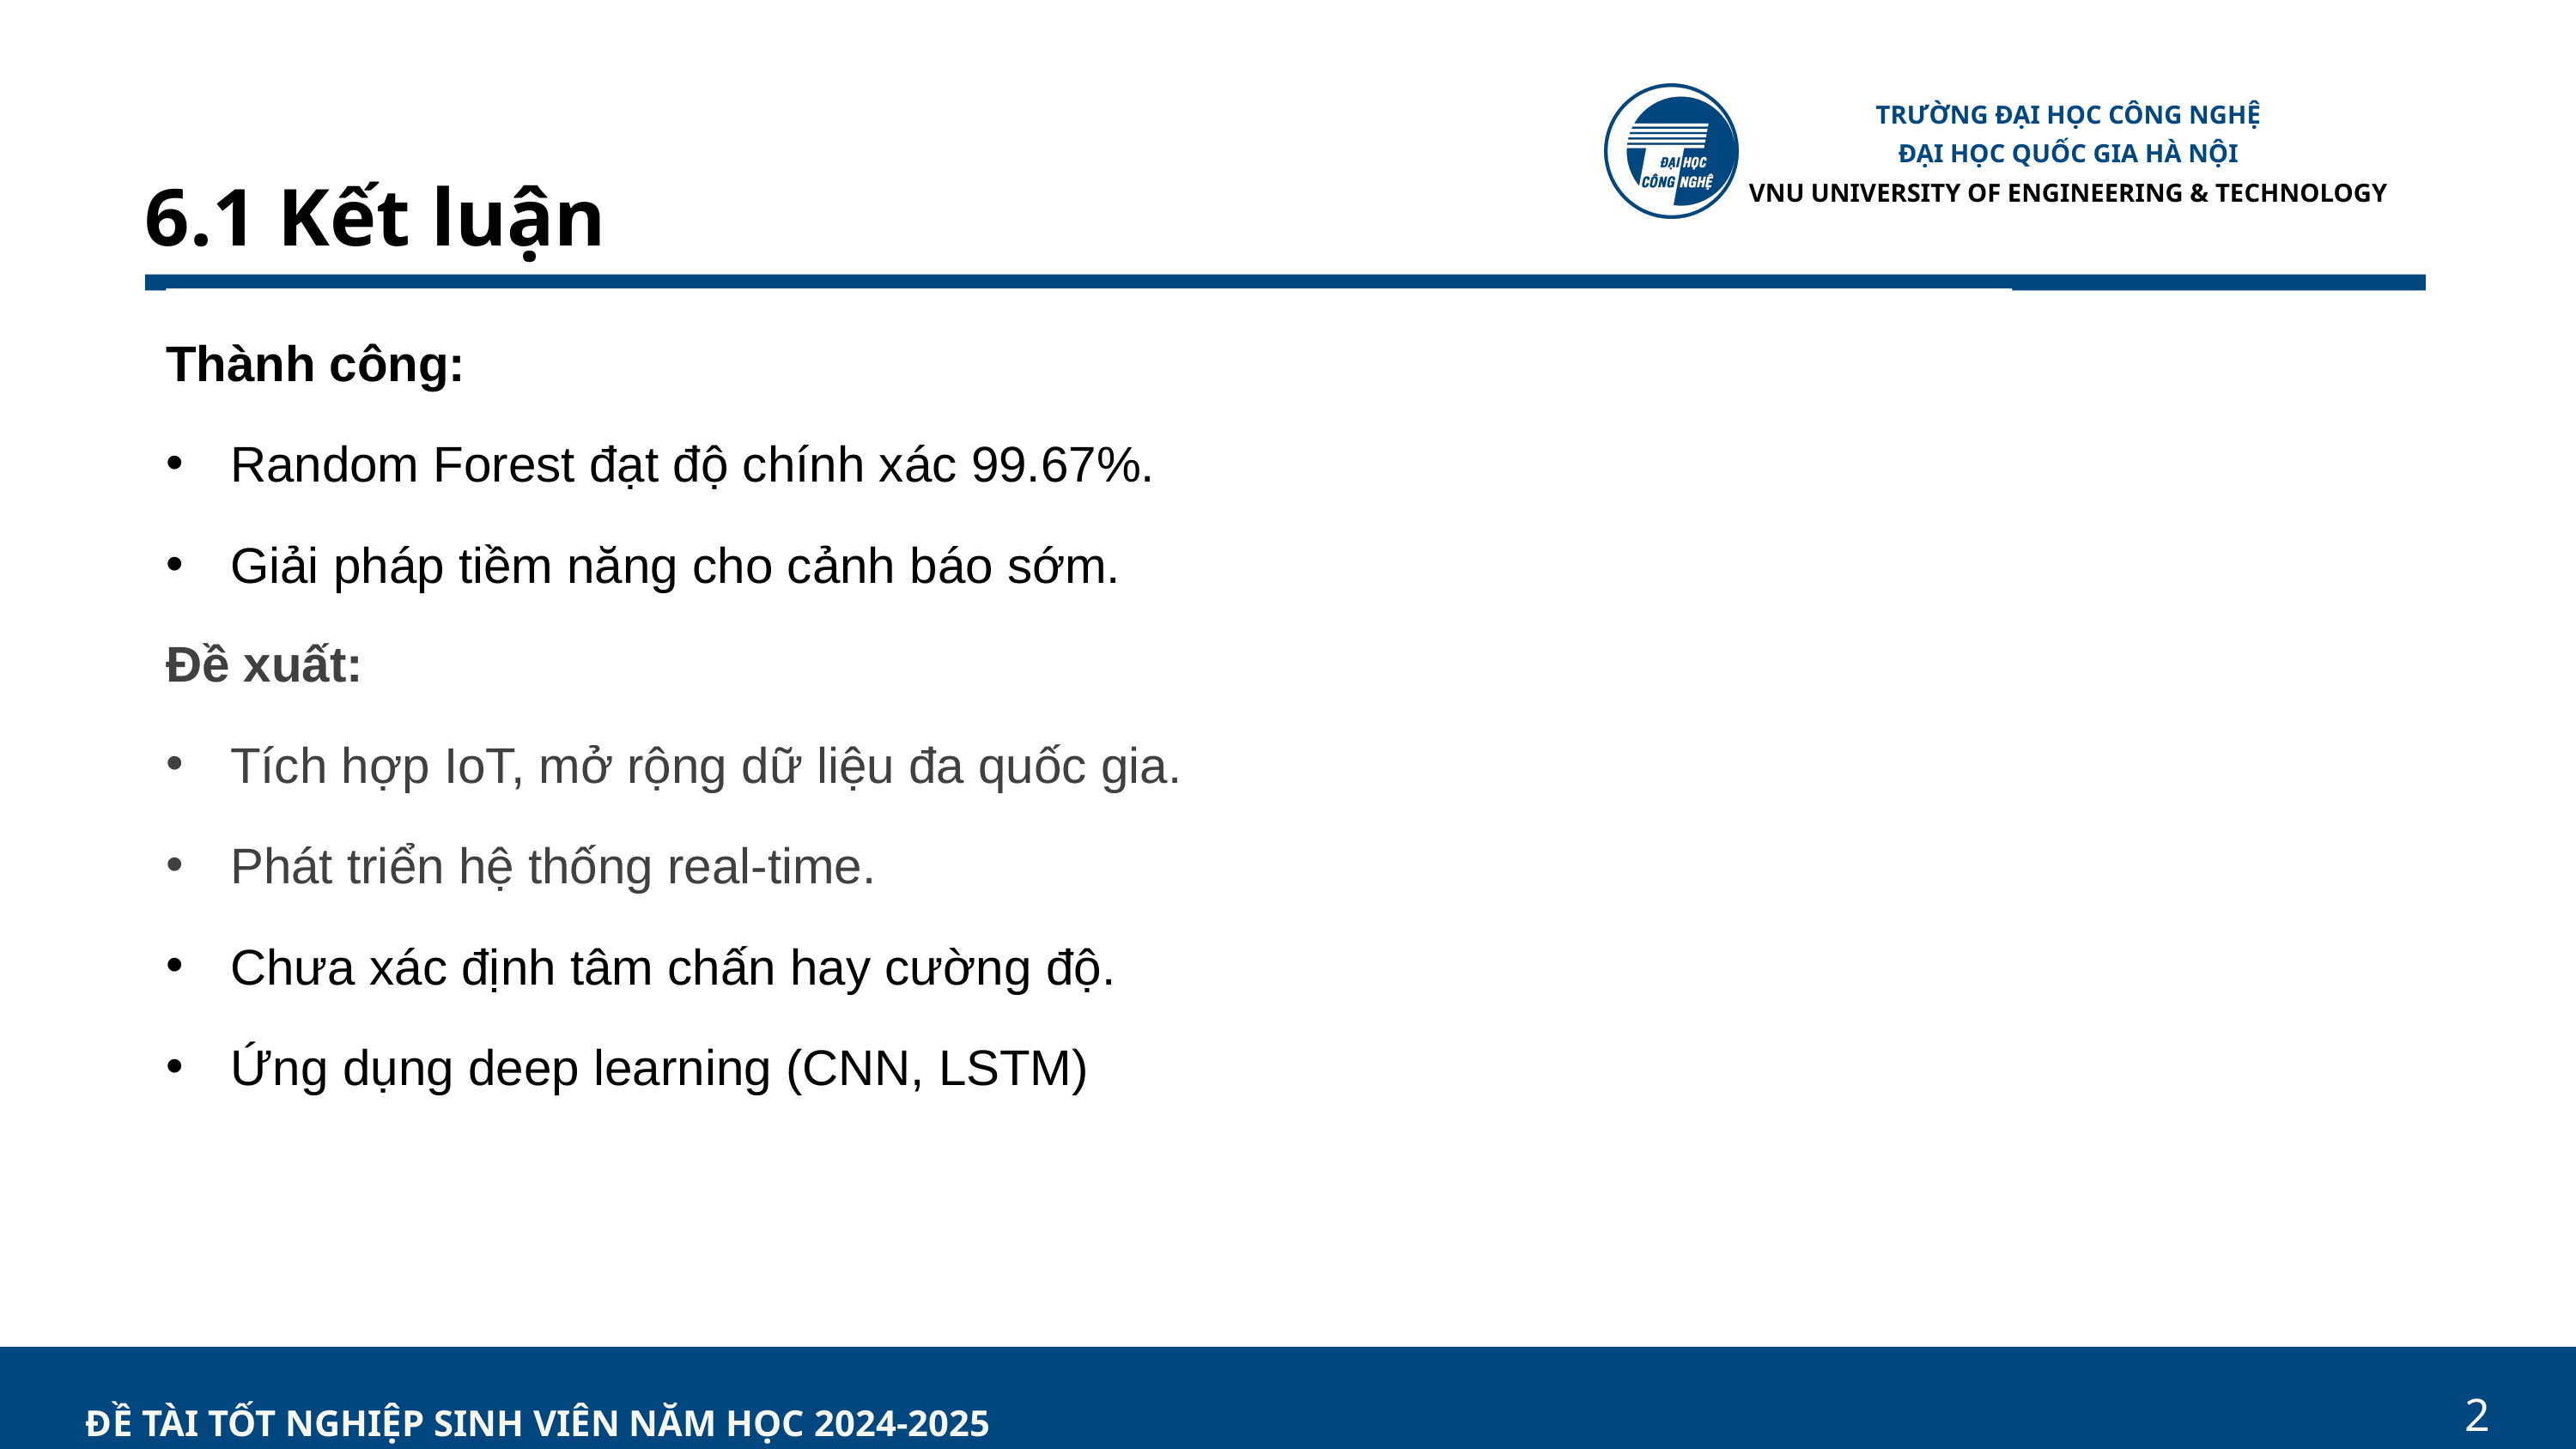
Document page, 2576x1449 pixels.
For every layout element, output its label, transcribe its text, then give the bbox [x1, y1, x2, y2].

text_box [1603, 83, 2431, 219]
text_box Thành công: Random Forest đạt độ chính xác 99.67%. Giải pháp tiềm năng cho cảnh báo sớm. [166, 288, 2013, 636]
text_box Đề xuất: Tích hợp IoT, mở rộng dữ liệu đa quốc gia. Phát triển hệ thống real-time. Chưa xác định tâm chấn hay cường độ. Ứng dụng deep learning (CNN, LSTM) [166, 636, 2013, 1139]
text_box 6.1 Kết luận [144, 126, 667, 263]
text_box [0, 1346, 2576, 1449]
text_box [144, 274, 2426, 291]
